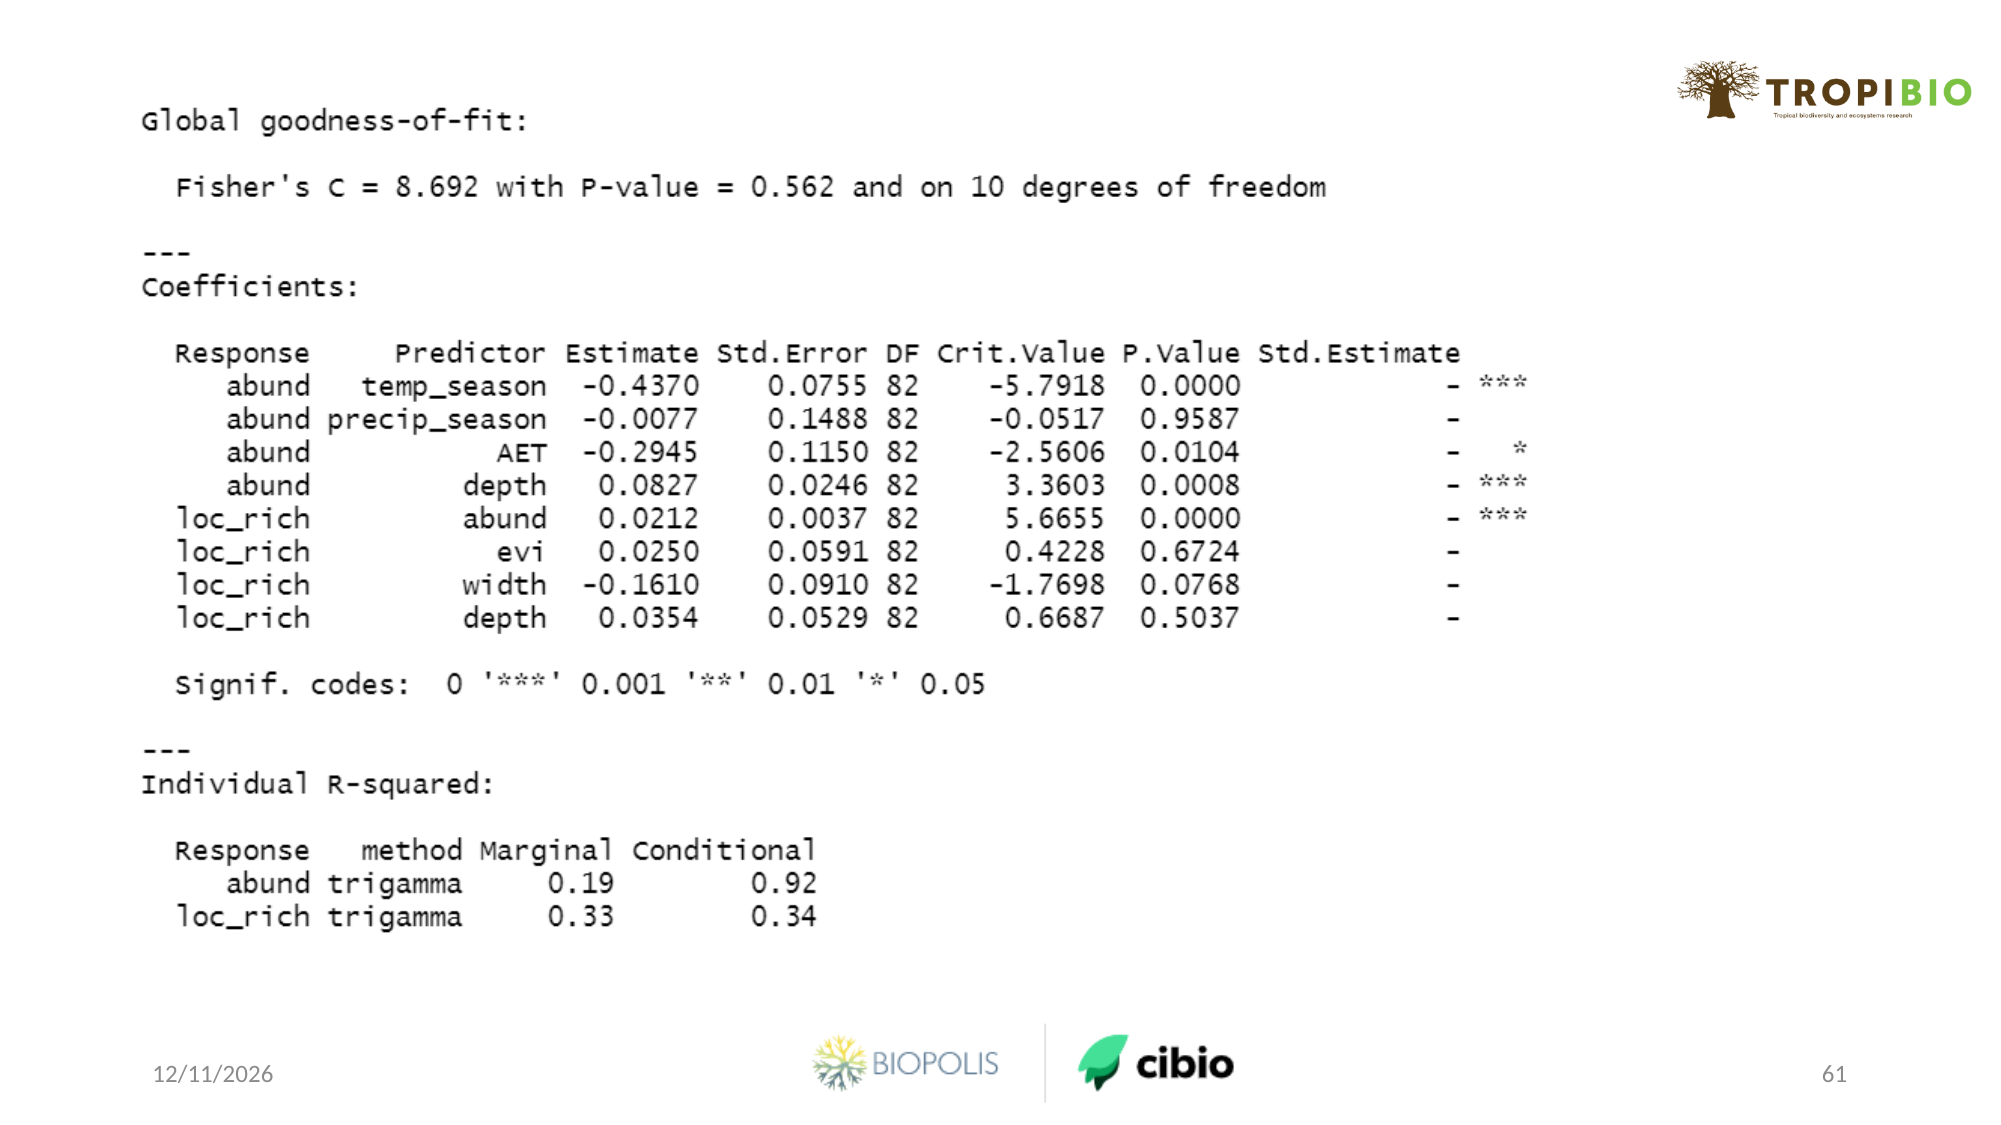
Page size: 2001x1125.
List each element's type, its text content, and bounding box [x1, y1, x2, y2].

slide_number 61 [1412, 1042, 1863, 1103]
picture [1666, 51, 1986, 125]
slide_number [137, 1042, 588, 1103]
picture [803, 1013, 1239, 1117]
picture [137, 93, 1555, 934]
